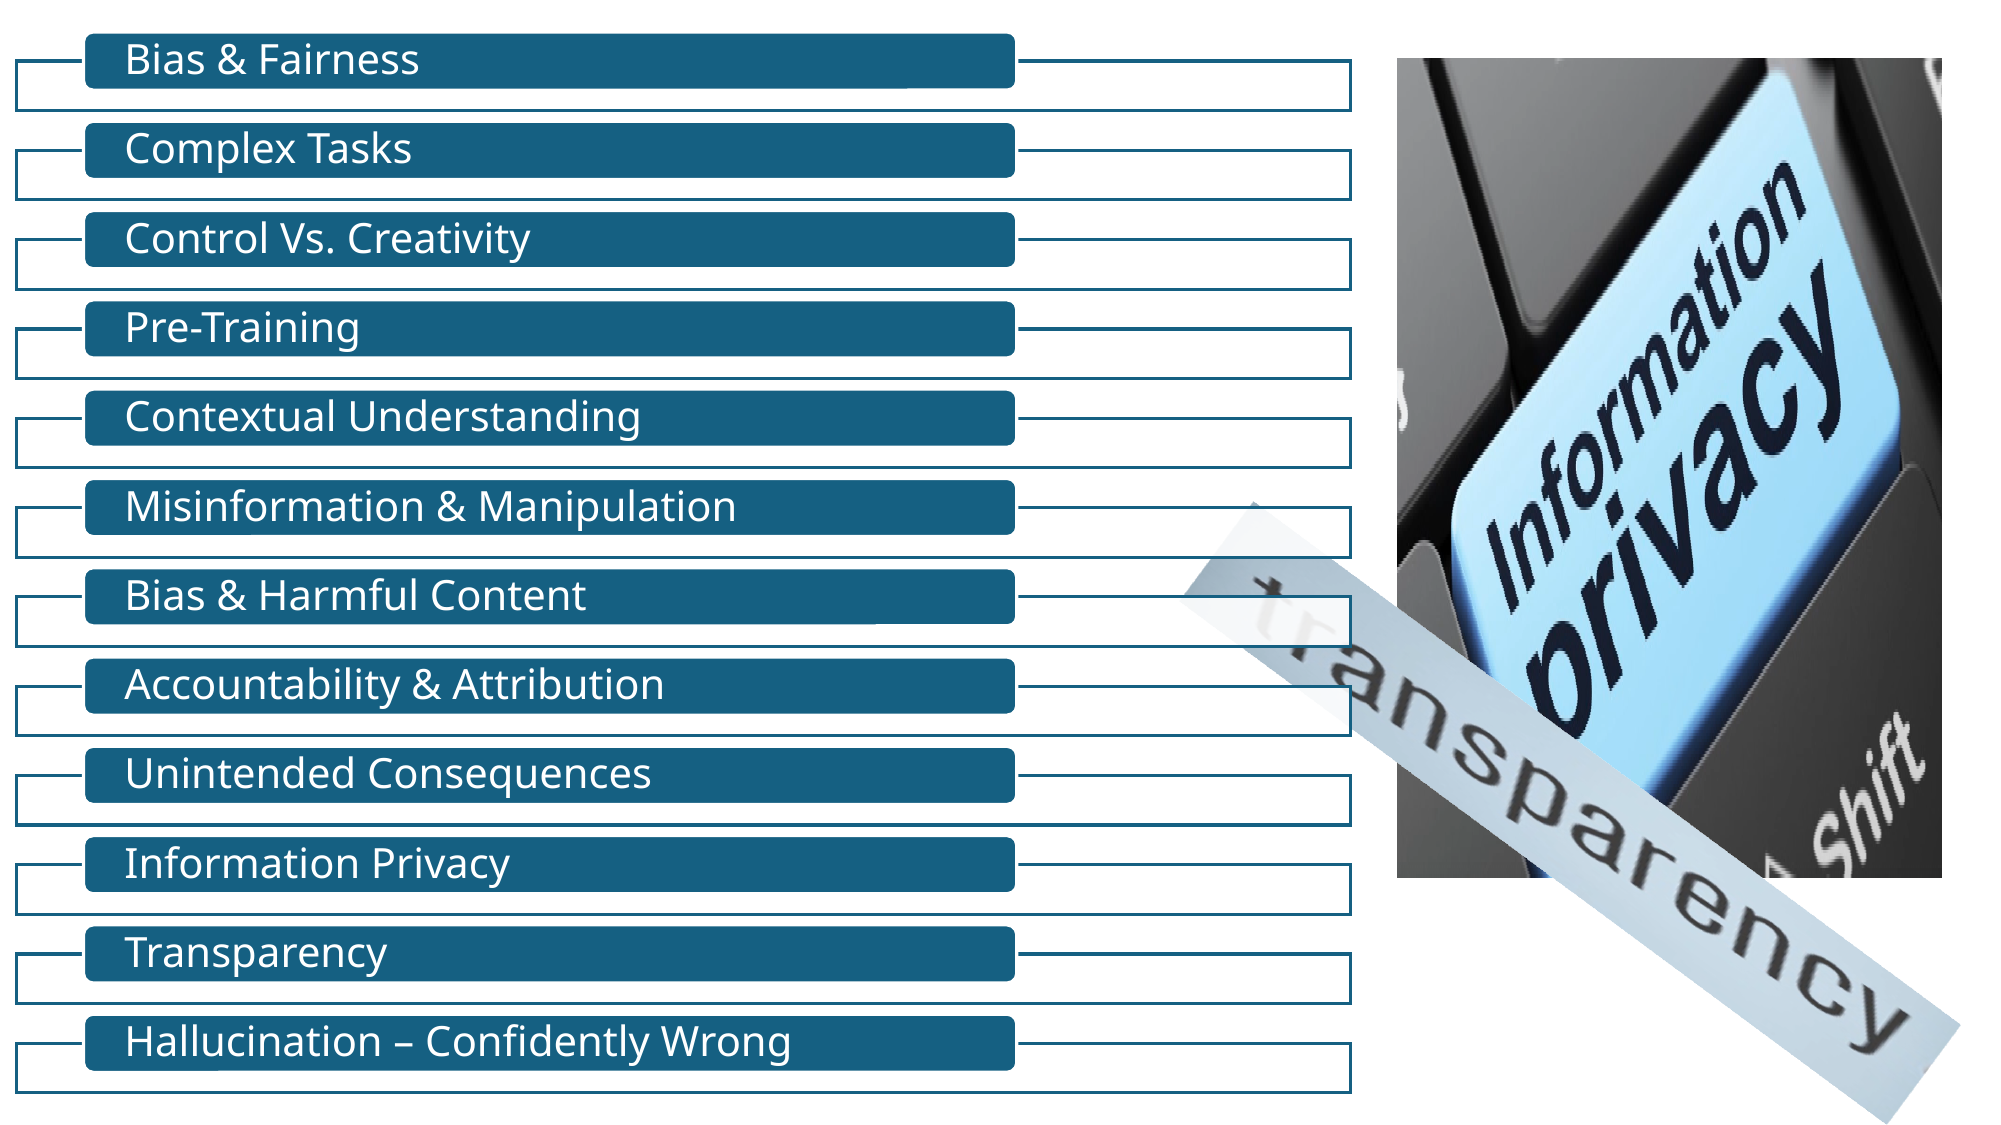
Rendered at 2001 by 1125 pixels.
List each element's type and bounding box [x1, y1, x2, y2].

picture [1351, 58, 2000, 1124]
text_box [16, 0, 1351, 1125]
